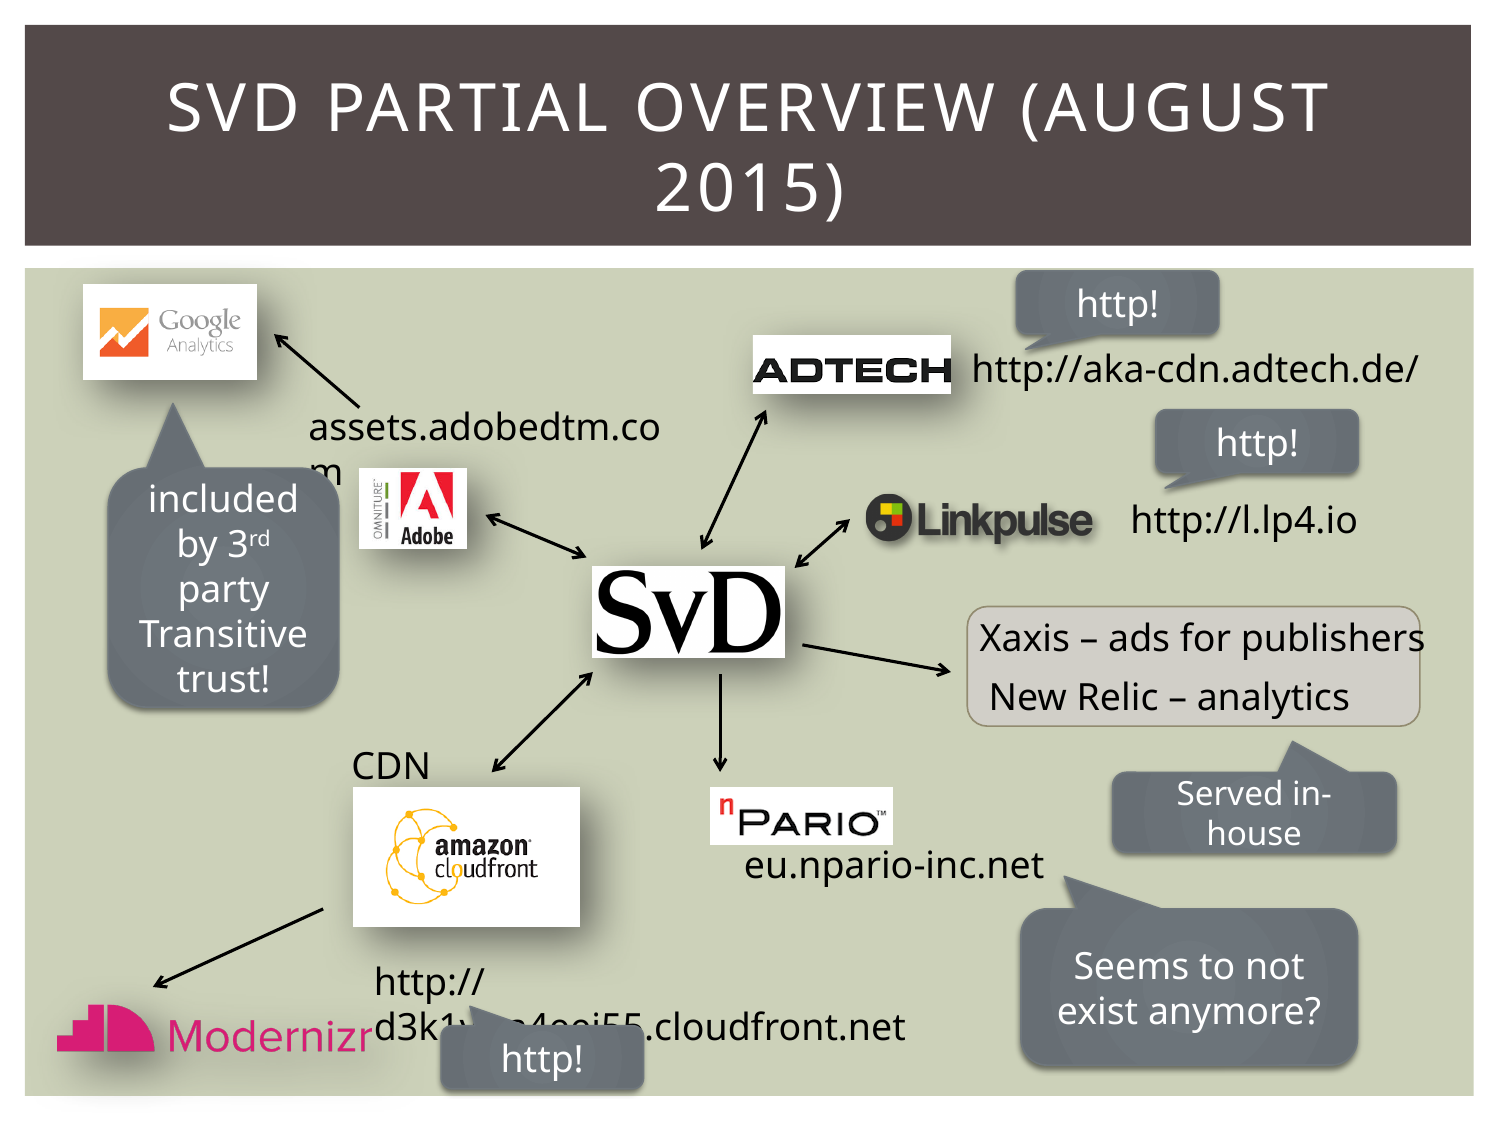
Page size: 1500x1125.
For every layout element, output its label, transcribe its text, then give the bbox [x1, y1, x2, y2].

text_box included by 3rd party Transitive trust! [107, 402, 340, 709]
picture [50, 976, 388, 1080]
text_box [801, 644, 952, 673]
picture [82, 284, 257, 381]
text_box http! [1015, 270, 1220, 351]
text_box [794, 518, 851, 569]
text_box New Relic – analytics [973, 667, 1366, 726]
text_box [152, 908, 324, 988]
text_box http://aka-cdn.adtech.de/ [956, 337, 1434, 397]
text_box http! [440, 1005, 645, 1090]
text_box Seems to not exist anymore? [1020, 875, 1359, 1066]
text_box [701, 409, 767, 551]
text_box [273, 333, 360, 408]
title SvD partial overview (AUGust 2015) [62, 58, 1438, 232]
picture [592, 566, 785, 658]
text_box eu.npario-inc.net [729, 834, 1060, 894]
text_box Served in-house [1111, 740, 1398, 854]
text_box http://l.lp4.io [1115, 489, 1434, 549]
picture [352, 787, 580, 927]
picture [865, 493, 1093, 545]
picture [710, 787, 893, 846]
text_box assets.adobedtm.com [293, 395, 702, 501]
text_box http! [1155, 408, 1360, 489]
picture [358, 467, 467, 549]
text_box [966, 667, 973, 722]
text_box CDN [336, 734, 447, 795]
picture [752, 334, 952, 394]
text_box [485, 514, 587, 558]
text_box http://d3k1yiza4eej55.cloudfront.net [428, 950, 1018, 1056]
text_box [981, 667, 1421, 727]
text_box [491, 671, 594, 773]
text_box Xaxis – ads for publishers [964, 606, 1451, 667]
